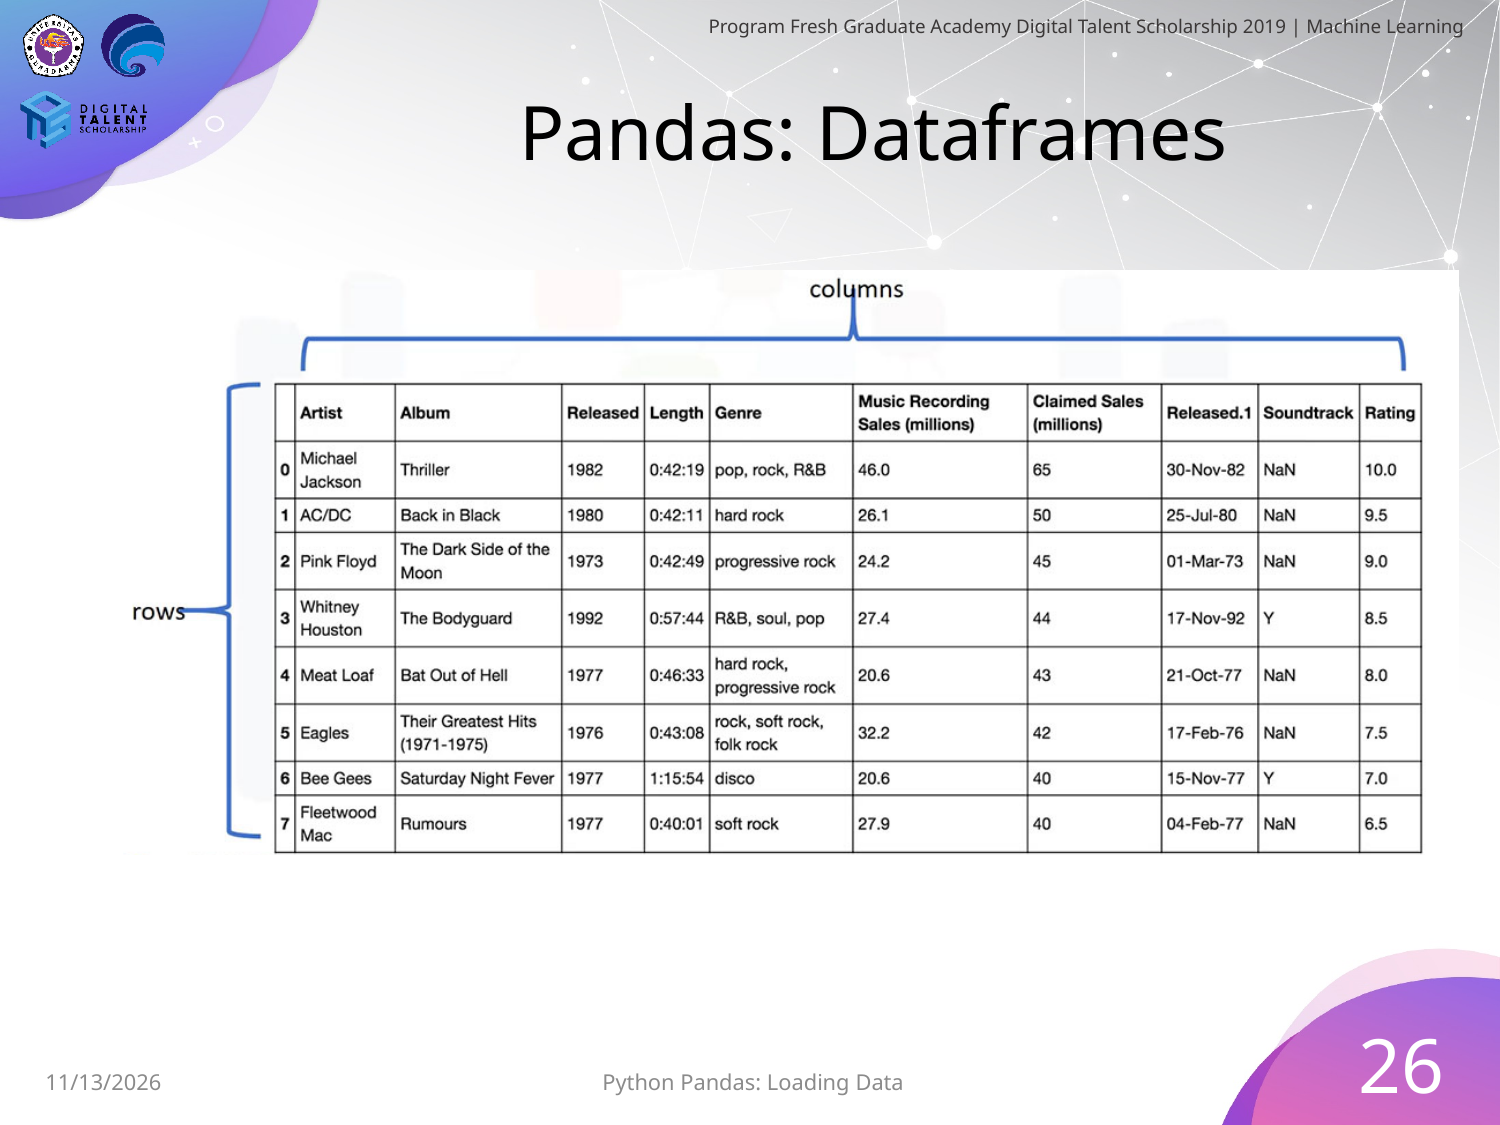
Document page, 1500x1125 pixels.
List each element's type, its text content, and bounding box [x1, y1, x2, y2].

picture [0, 0, 1500, 1125]
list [40, 270, 1459, 855]
slide_number 26 [1327, 1025, 1477, 1115]
footer Python Pandas: Loading Data [386, 1053, 1121, 1114]
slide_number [30, 1053, 272, 1114]
title Pandas: Dataframes [271, 66, 1477, 207]
